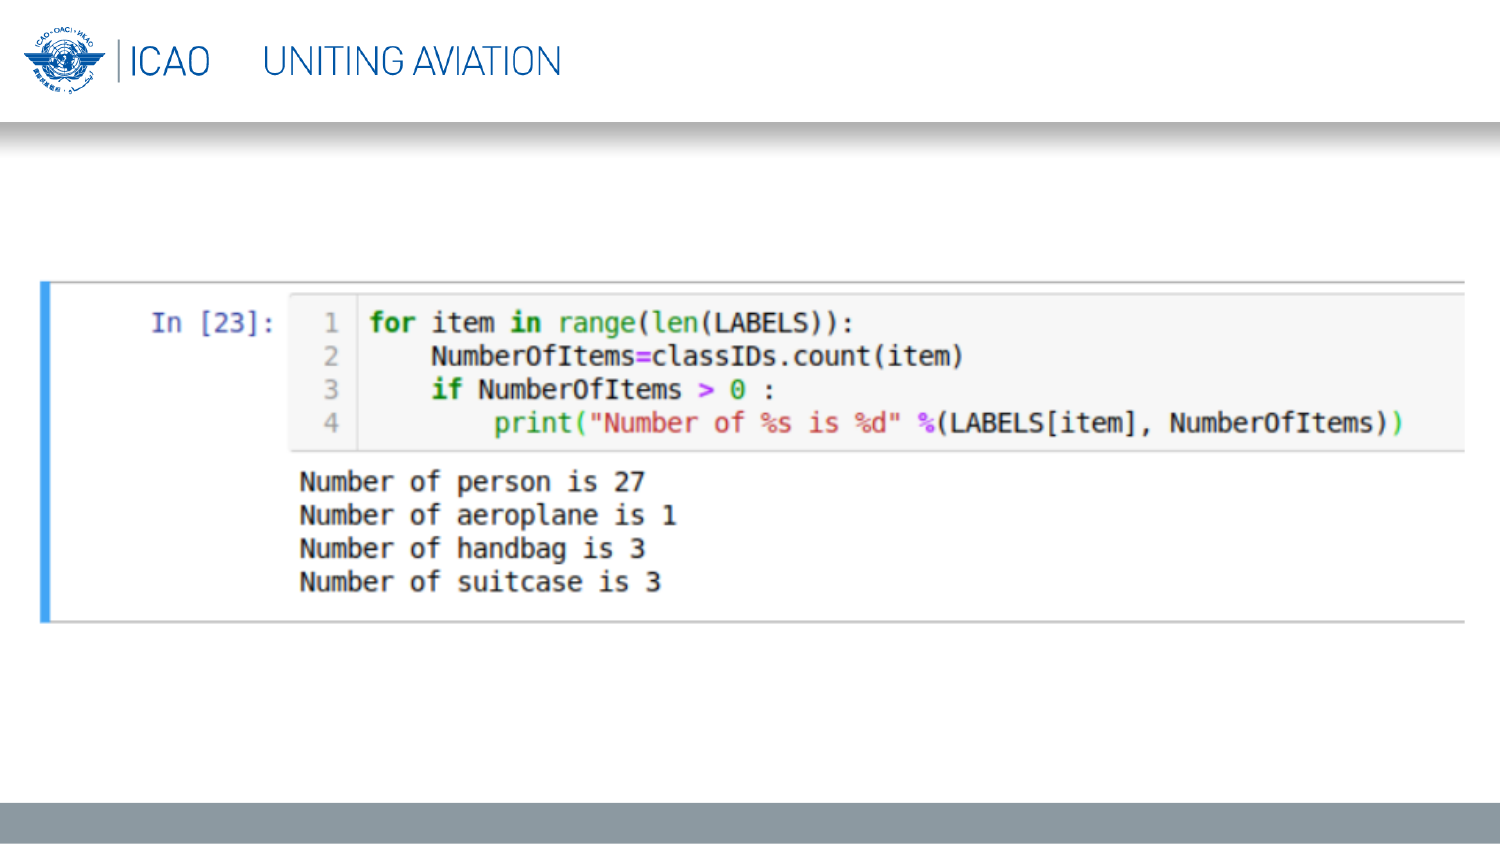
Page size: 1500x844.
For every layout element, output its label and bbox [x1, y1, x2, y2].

picture [0, 244, 1465, 659]
picture [0, 0, 1500, 161]
